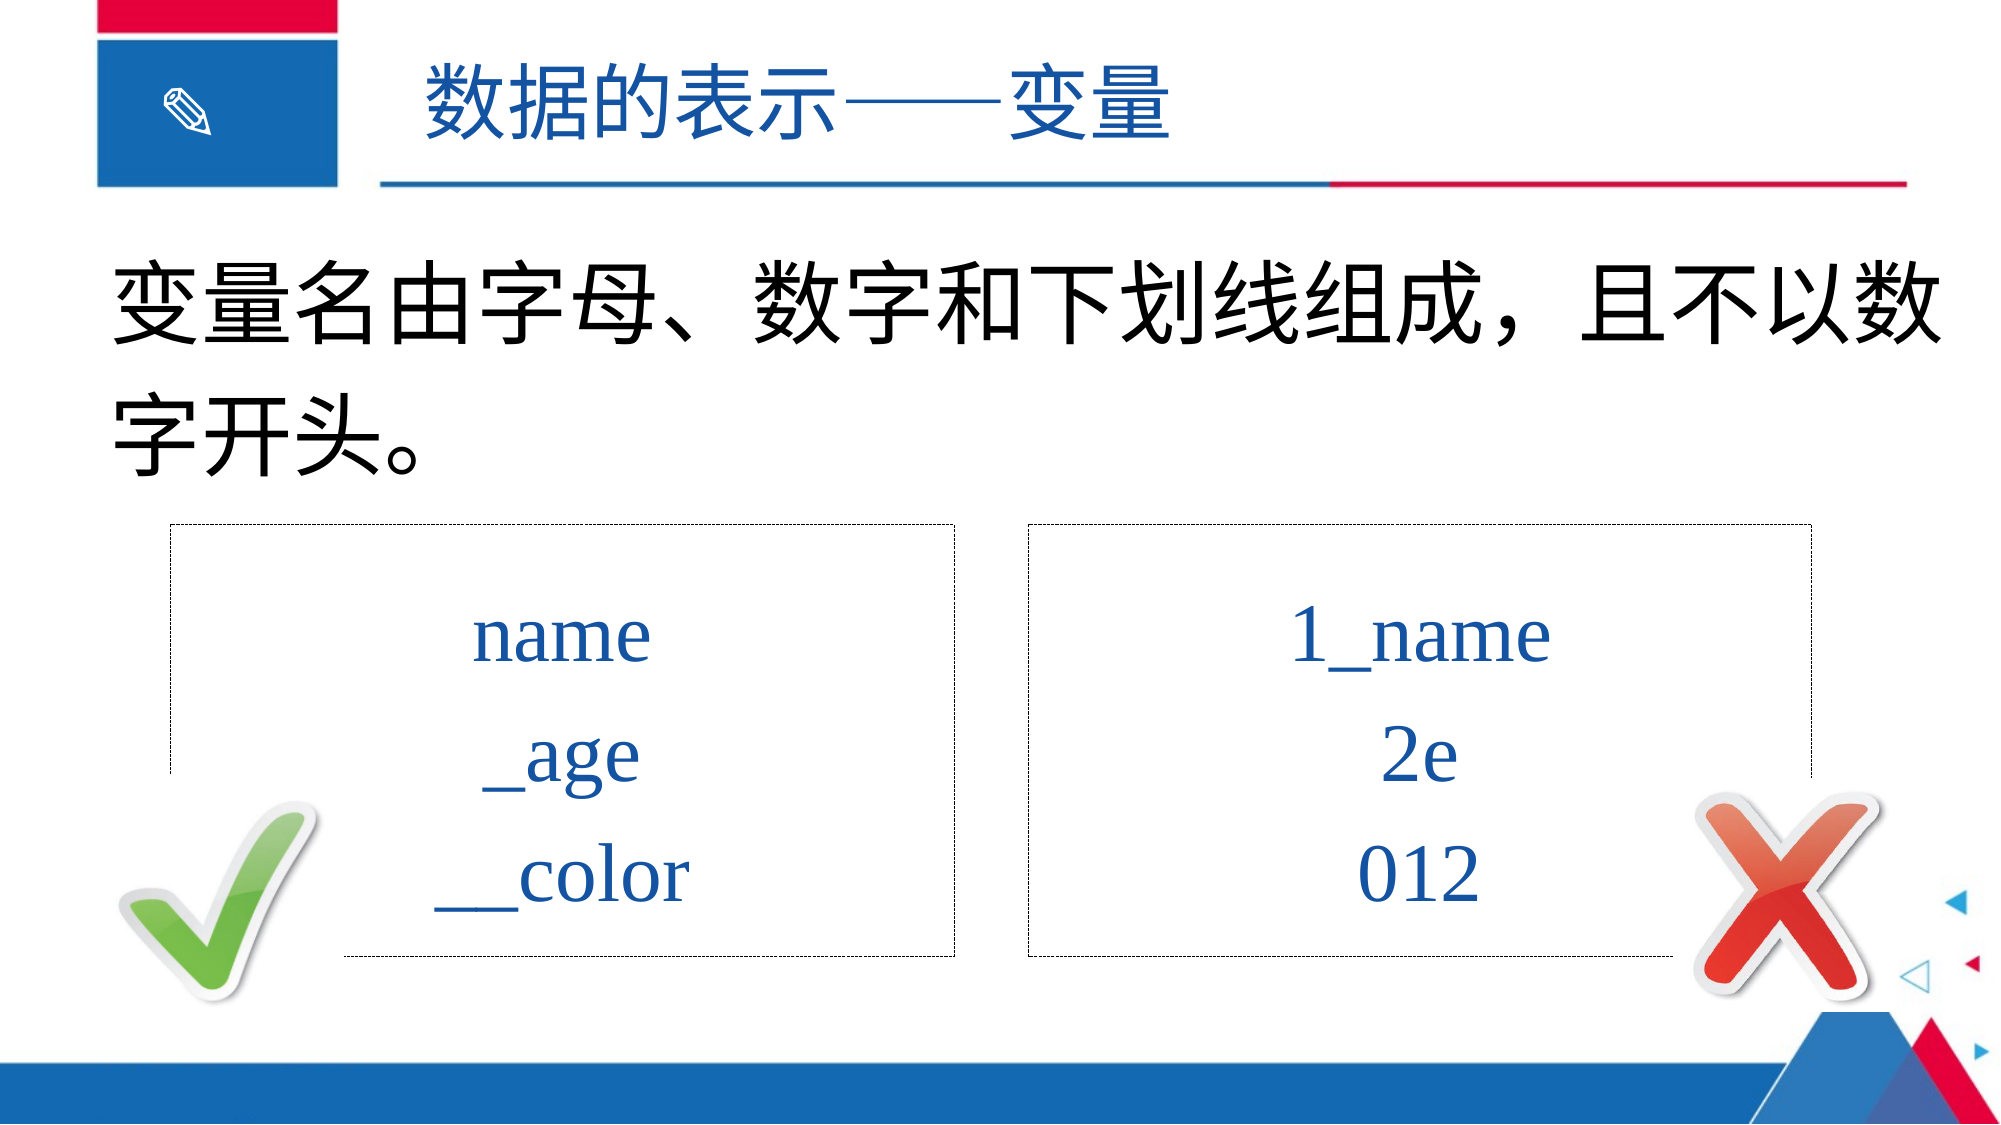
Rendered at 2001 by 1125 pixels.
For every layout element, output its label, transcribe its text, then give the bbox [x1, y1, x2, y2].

text_box 数据的表示——变量 [409, 43, 1292, 158]
text_box [170, 524, 955, 957]
text_box name _age __color [357, 551, 768, 926]
text_box [1028, 524, 1812, 957]
text_box 变量名由字母、数字和下划线组成，且不以数字开头。 [94, 216, 1963, 496]
picture [0, 0, 2000, 1124]
